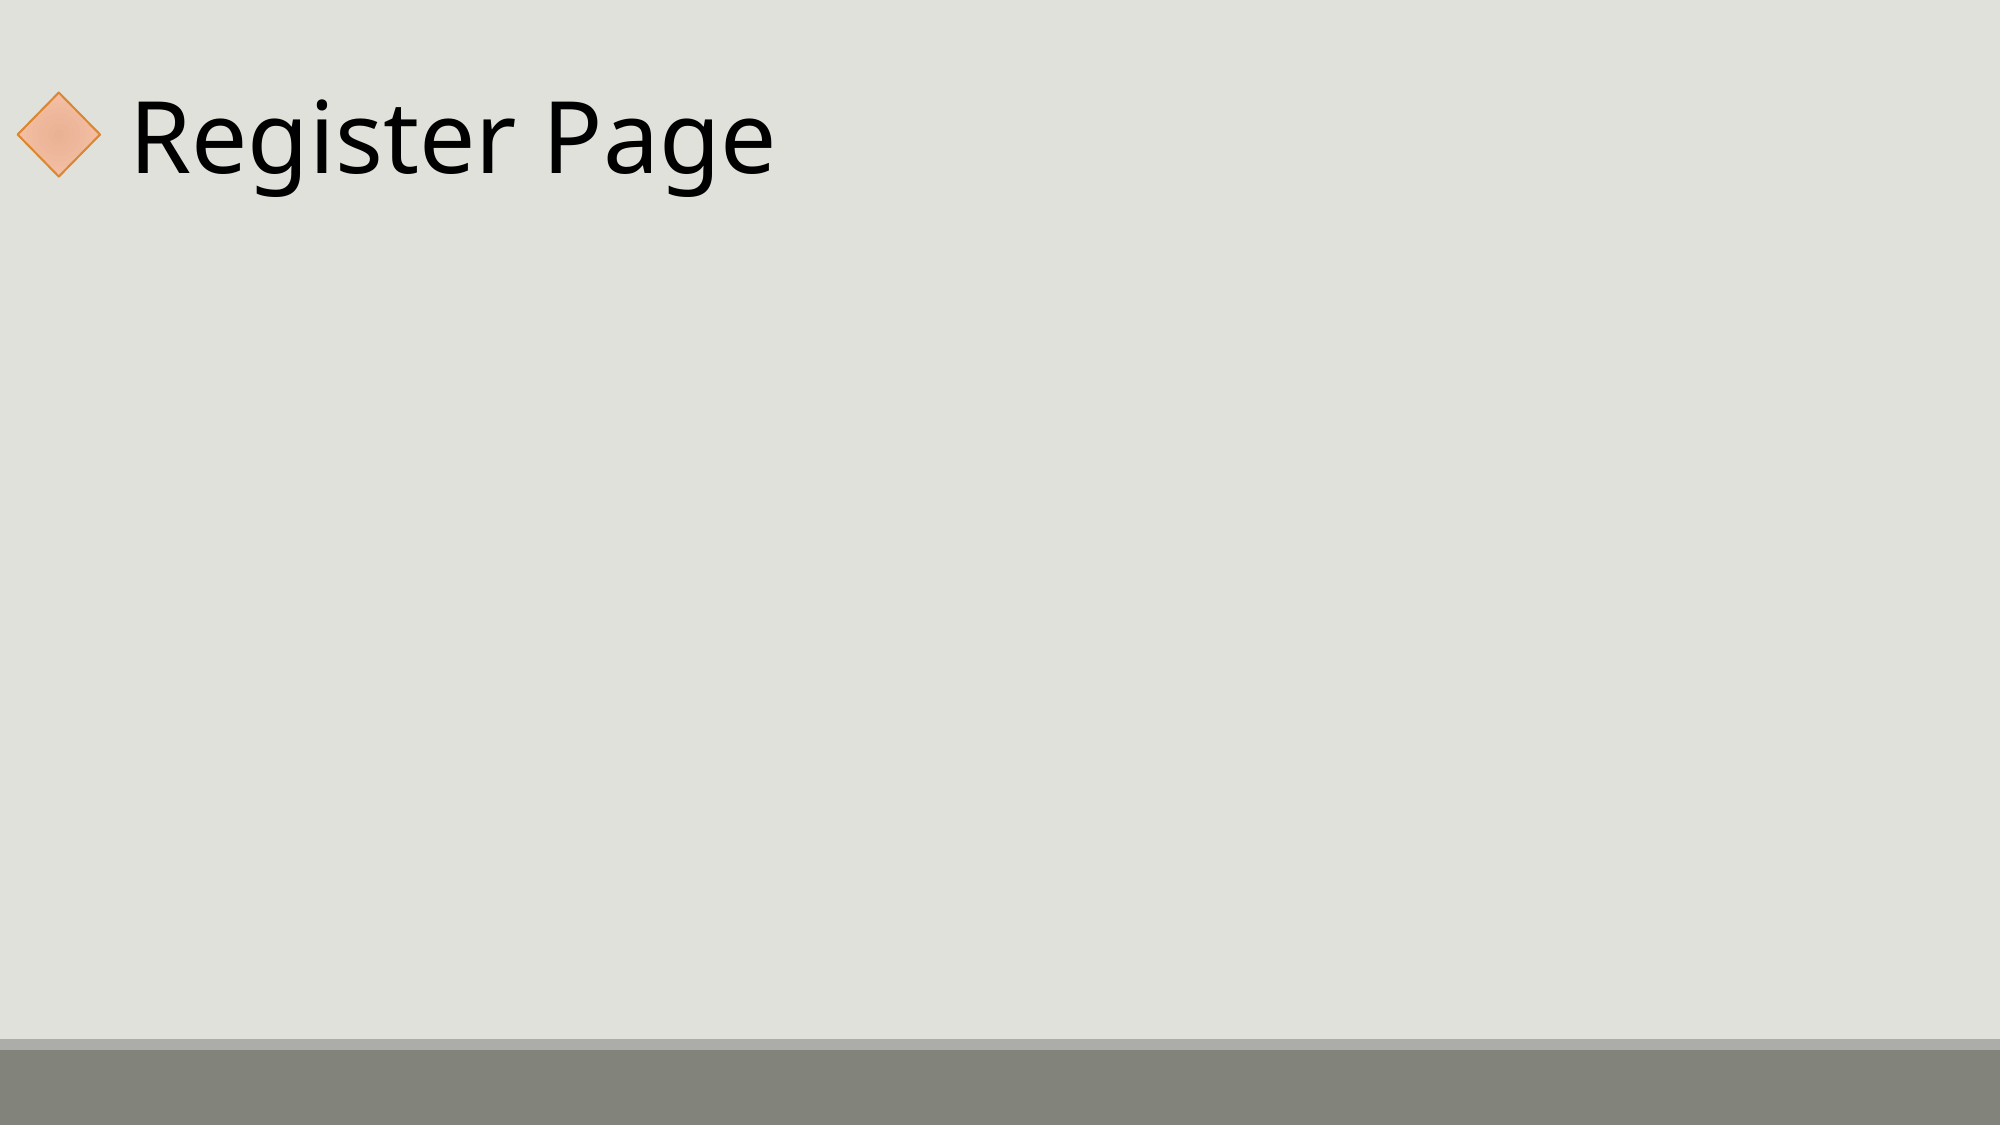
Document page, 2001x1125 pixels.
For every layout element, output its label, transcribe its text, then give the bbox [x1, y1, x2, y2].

text_box Register Page [114, 66, 1546, 202]
text_box [16, 91, 101, 178]
